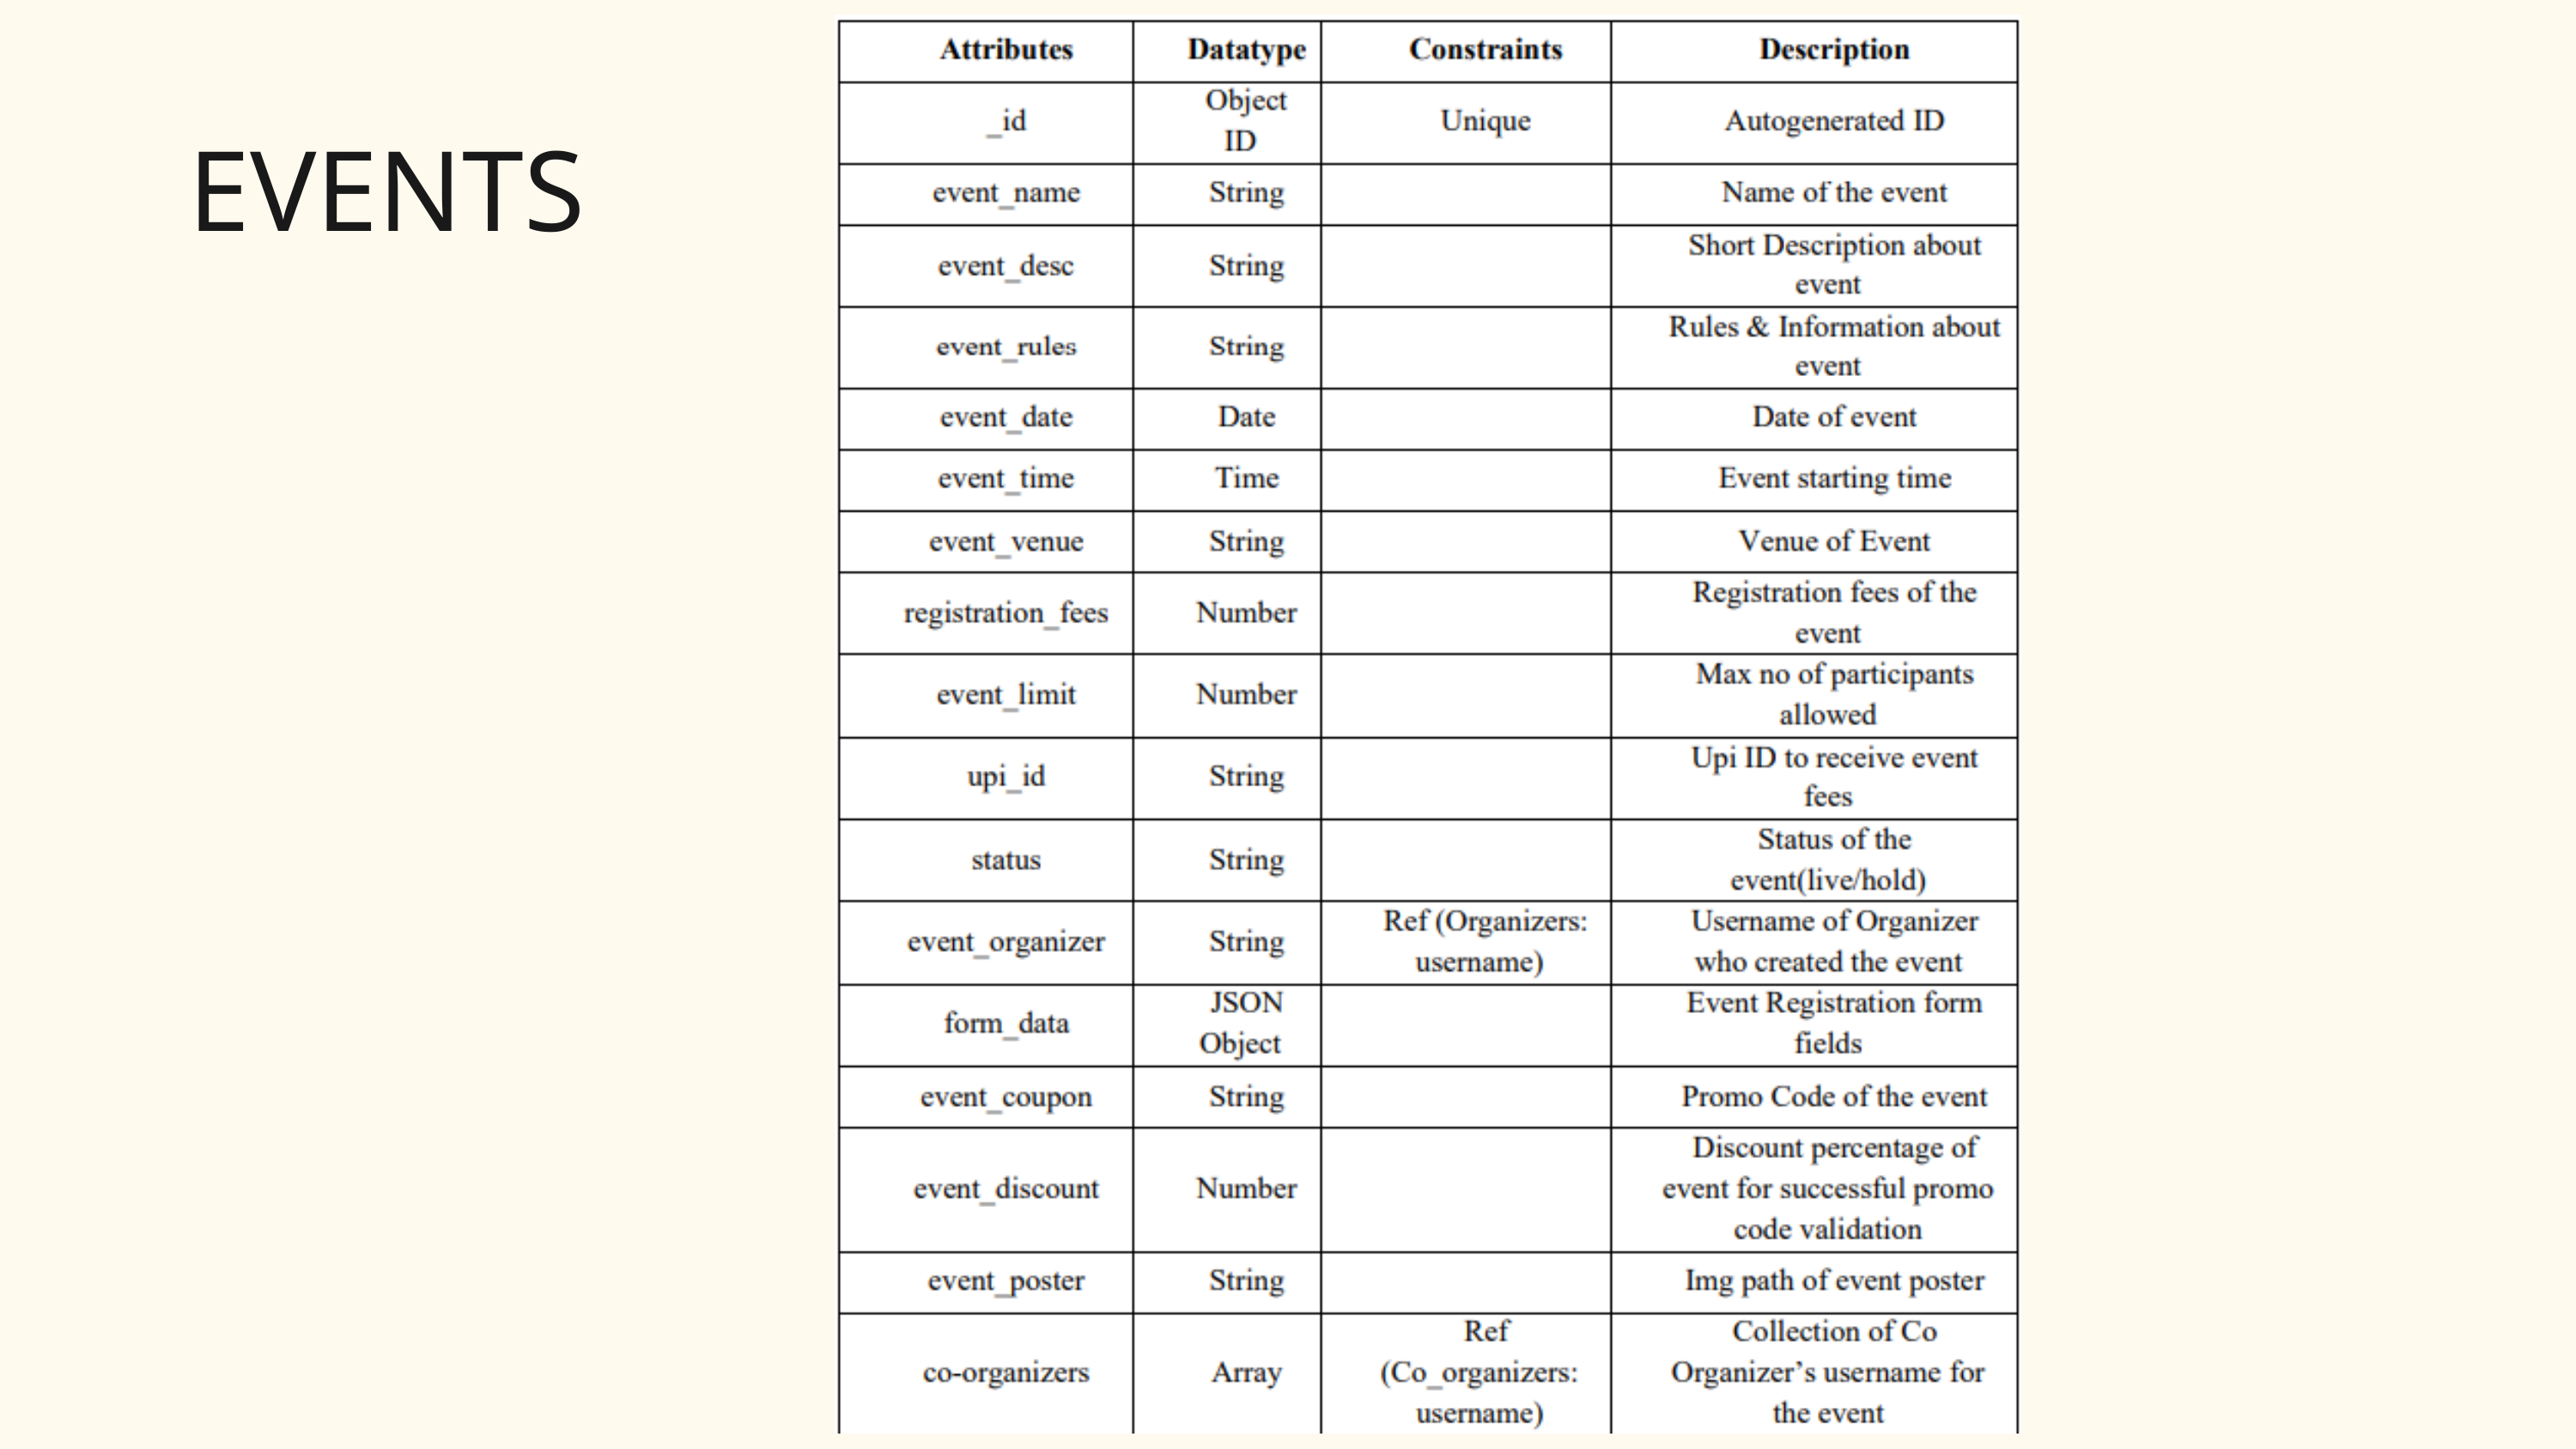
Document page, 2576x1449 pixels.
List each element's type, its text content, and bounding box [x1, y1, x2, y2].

text_box [835, 15, 2021, 1434]
text_box EVENTS [50, 142, 724, 254]
